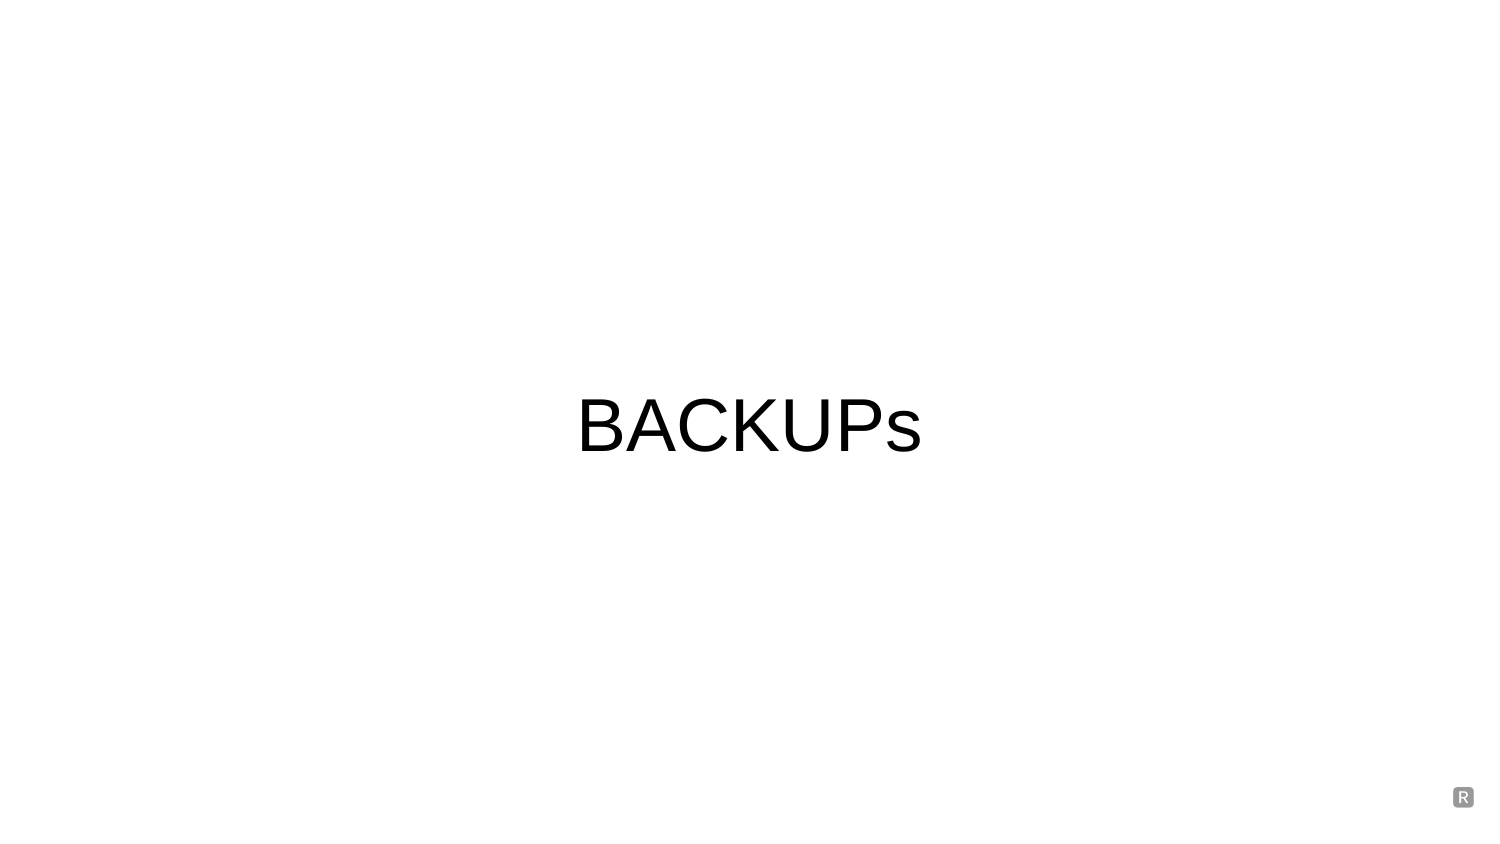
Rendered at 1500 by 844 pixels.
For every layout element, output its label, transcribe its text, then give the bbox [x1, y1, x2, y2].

title BACKUPs [51, 352, 1449, 491]
